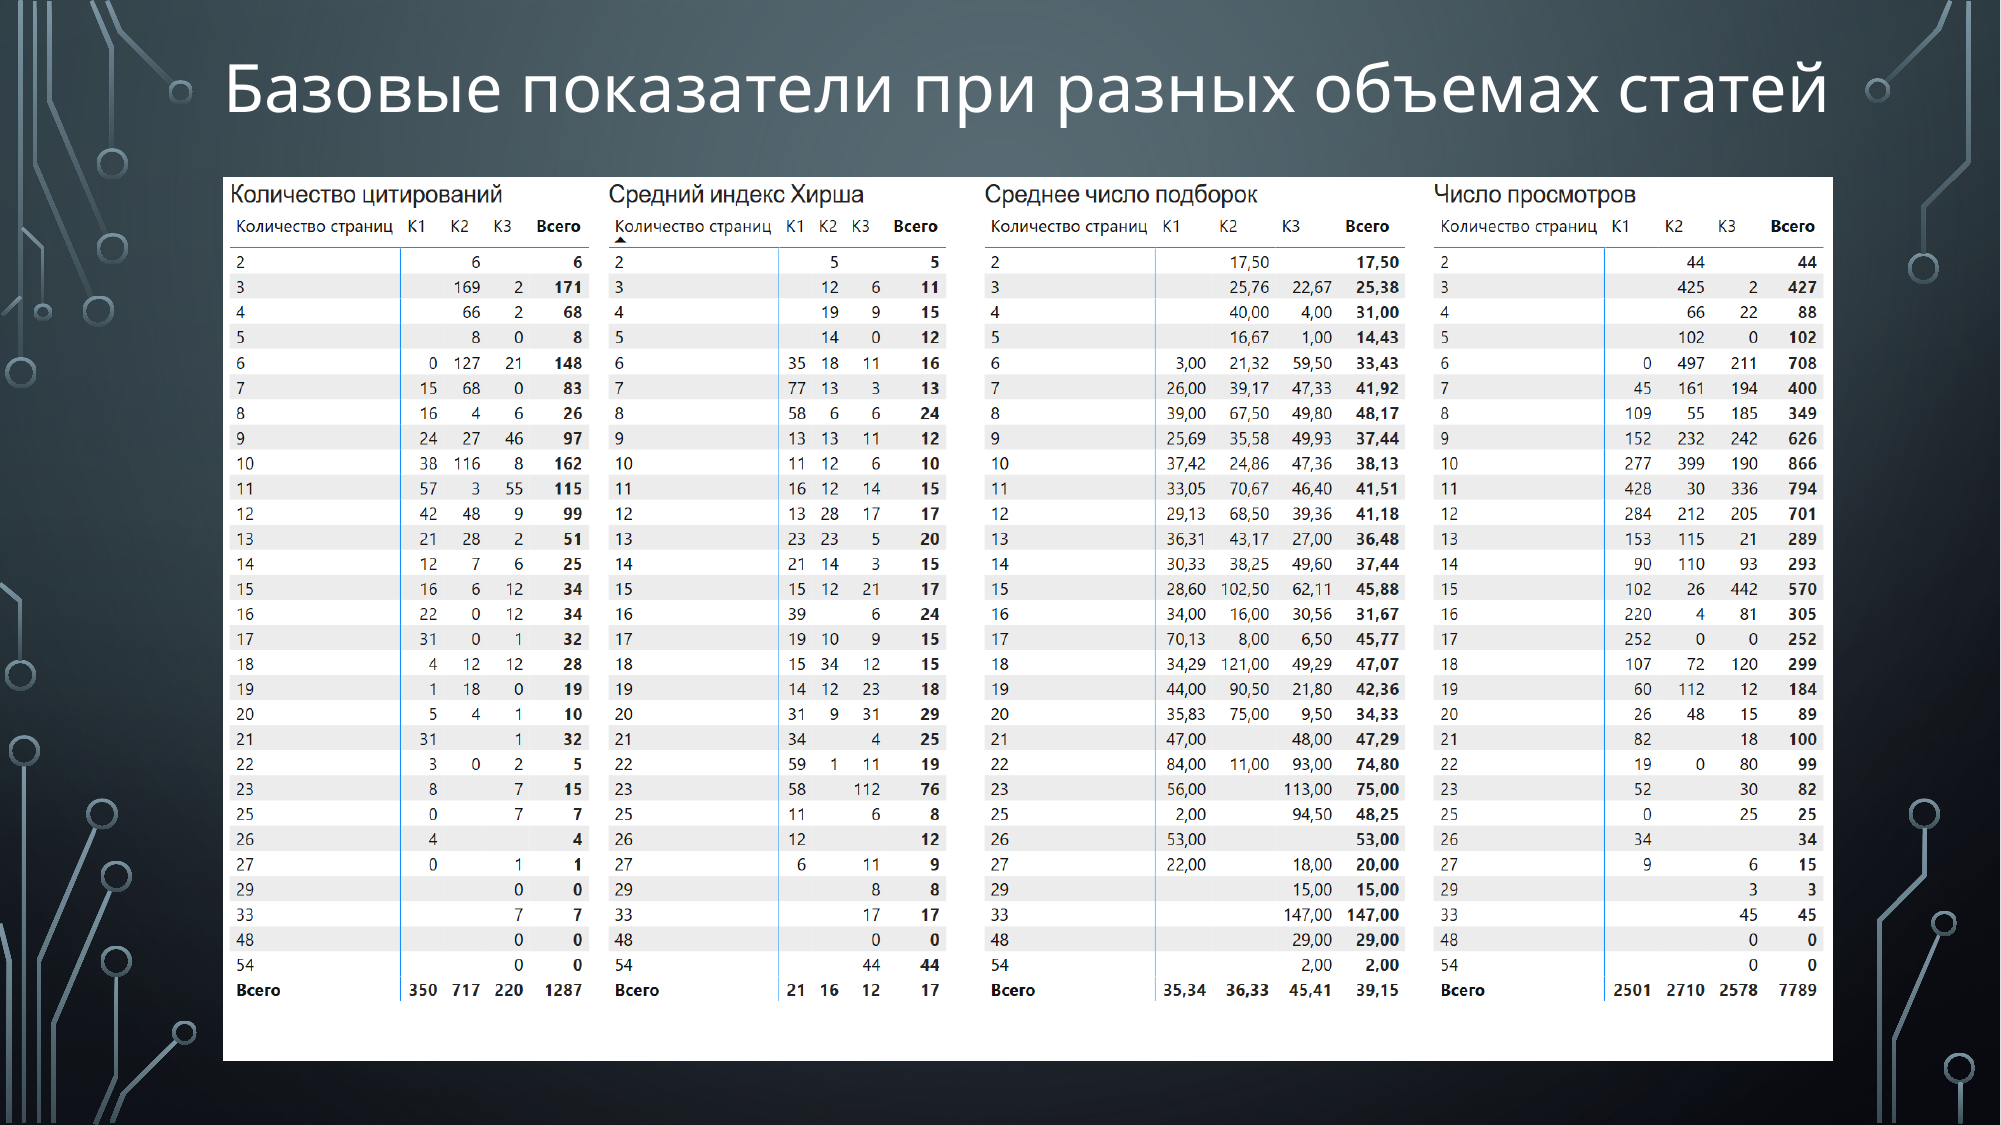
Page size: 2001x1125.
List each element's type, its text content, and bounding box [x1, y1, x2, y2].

picture [222, 177, 1834, 1061]
text_box Базовые показатели при разных объемах статей [208, 38, 1848, 134]
